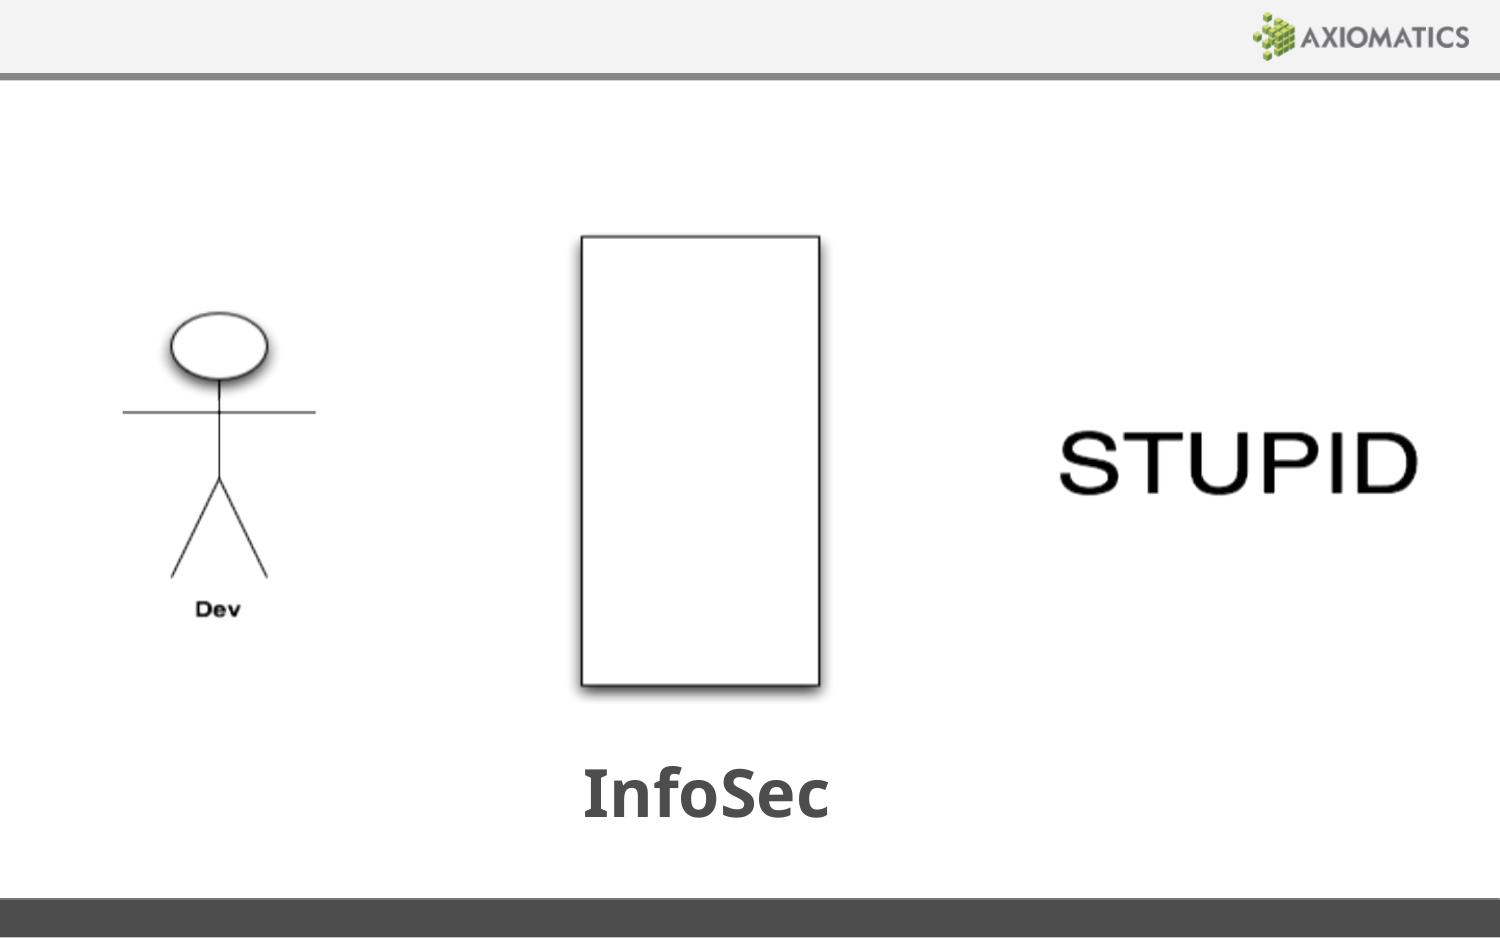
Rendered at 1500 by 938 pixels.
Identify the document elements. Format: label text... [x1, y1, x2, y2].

picture [74, 225, 1426, 712]
picture [1253, 12, 1469, 61]
text_box InfoSec [568, 743, 991, 838]
